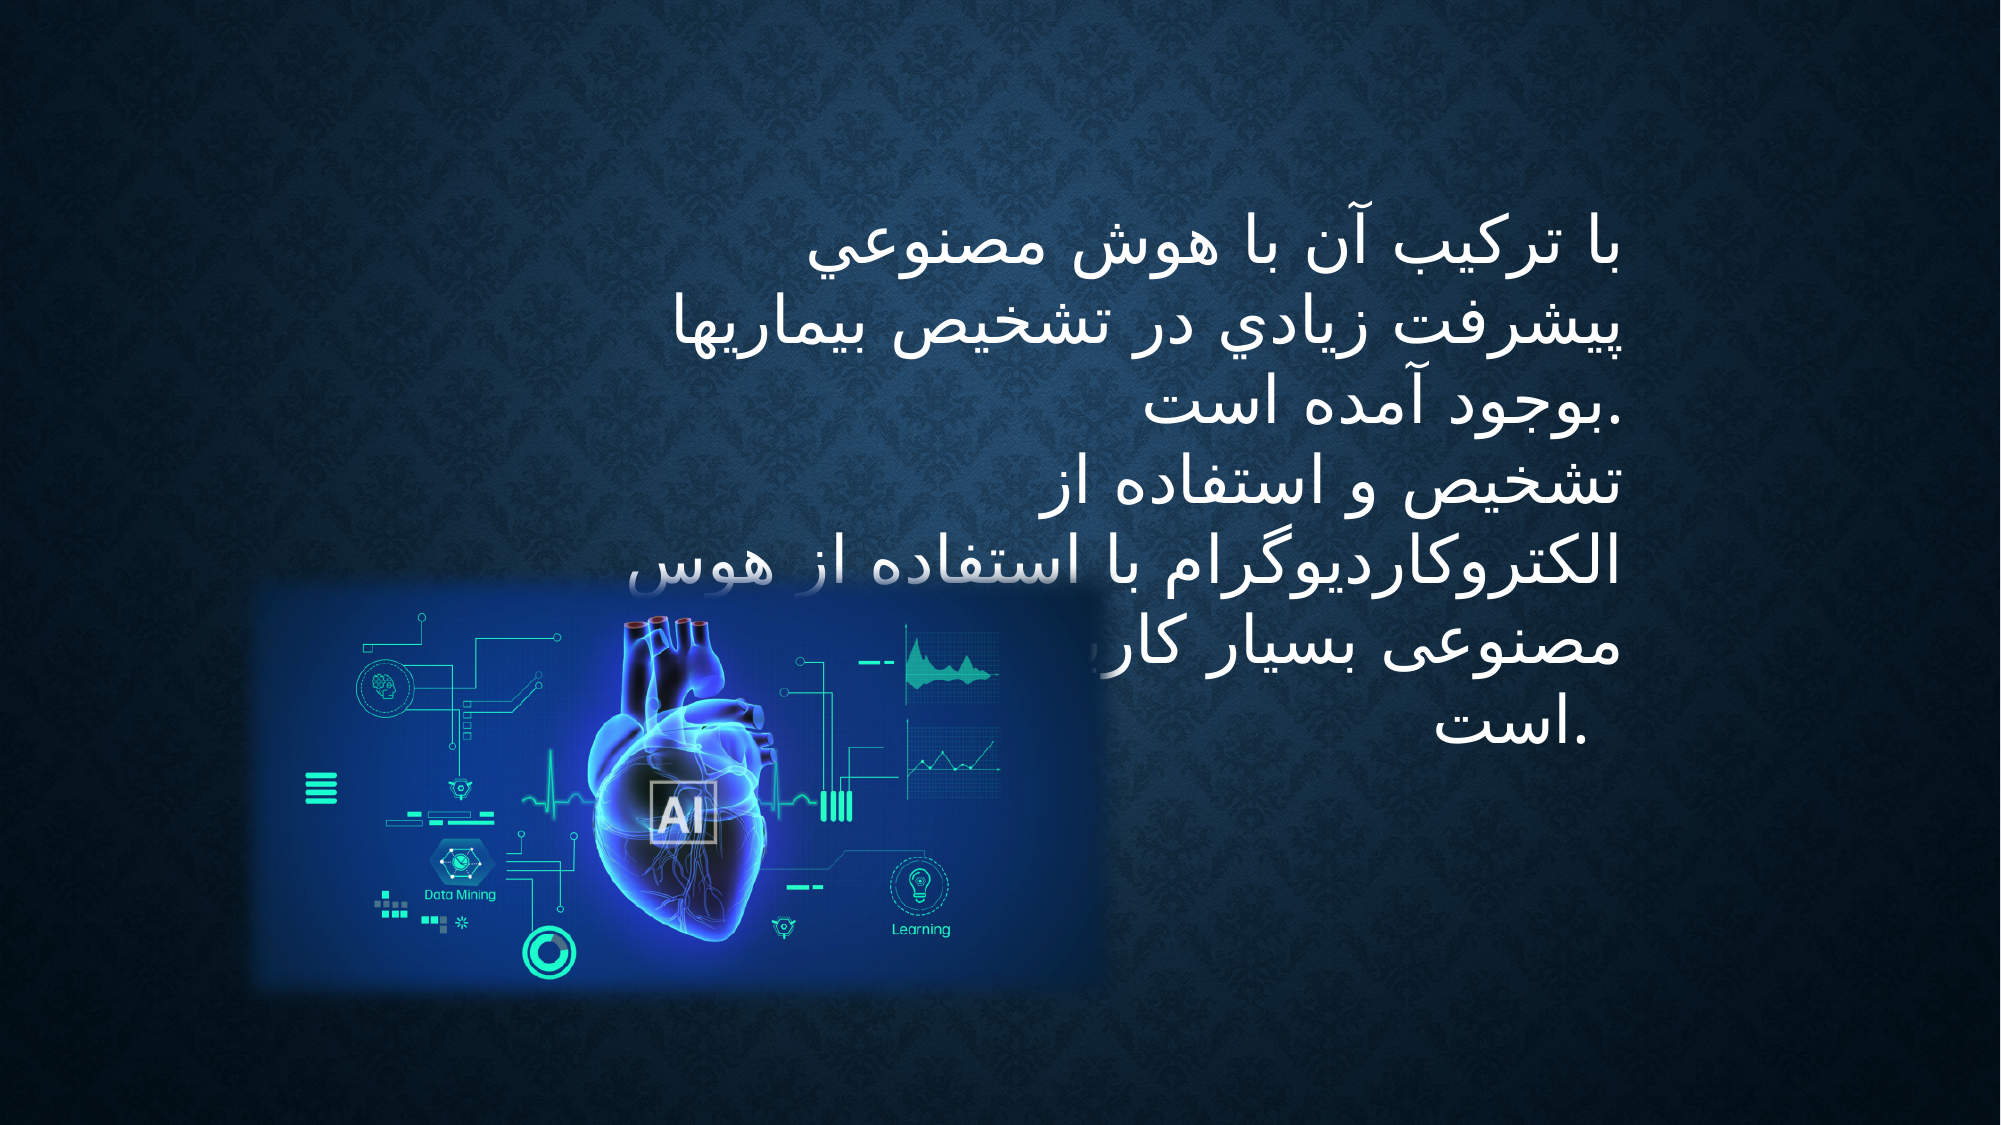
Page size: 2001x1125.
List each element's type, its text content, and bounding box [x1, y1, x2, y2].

picture [232, 561, 1125, 1009]
text_box با ترکيب آن با هوش مصنوعي پيشرفت زيادي در تشخيص بيماريها بوجود آمده است. تشخیص و استفاده از الکتروکاردیوگرام با استفاده از هوس مصنوعی بسیار کاربردی تر شده است. [607, 189, 1640, 764]
